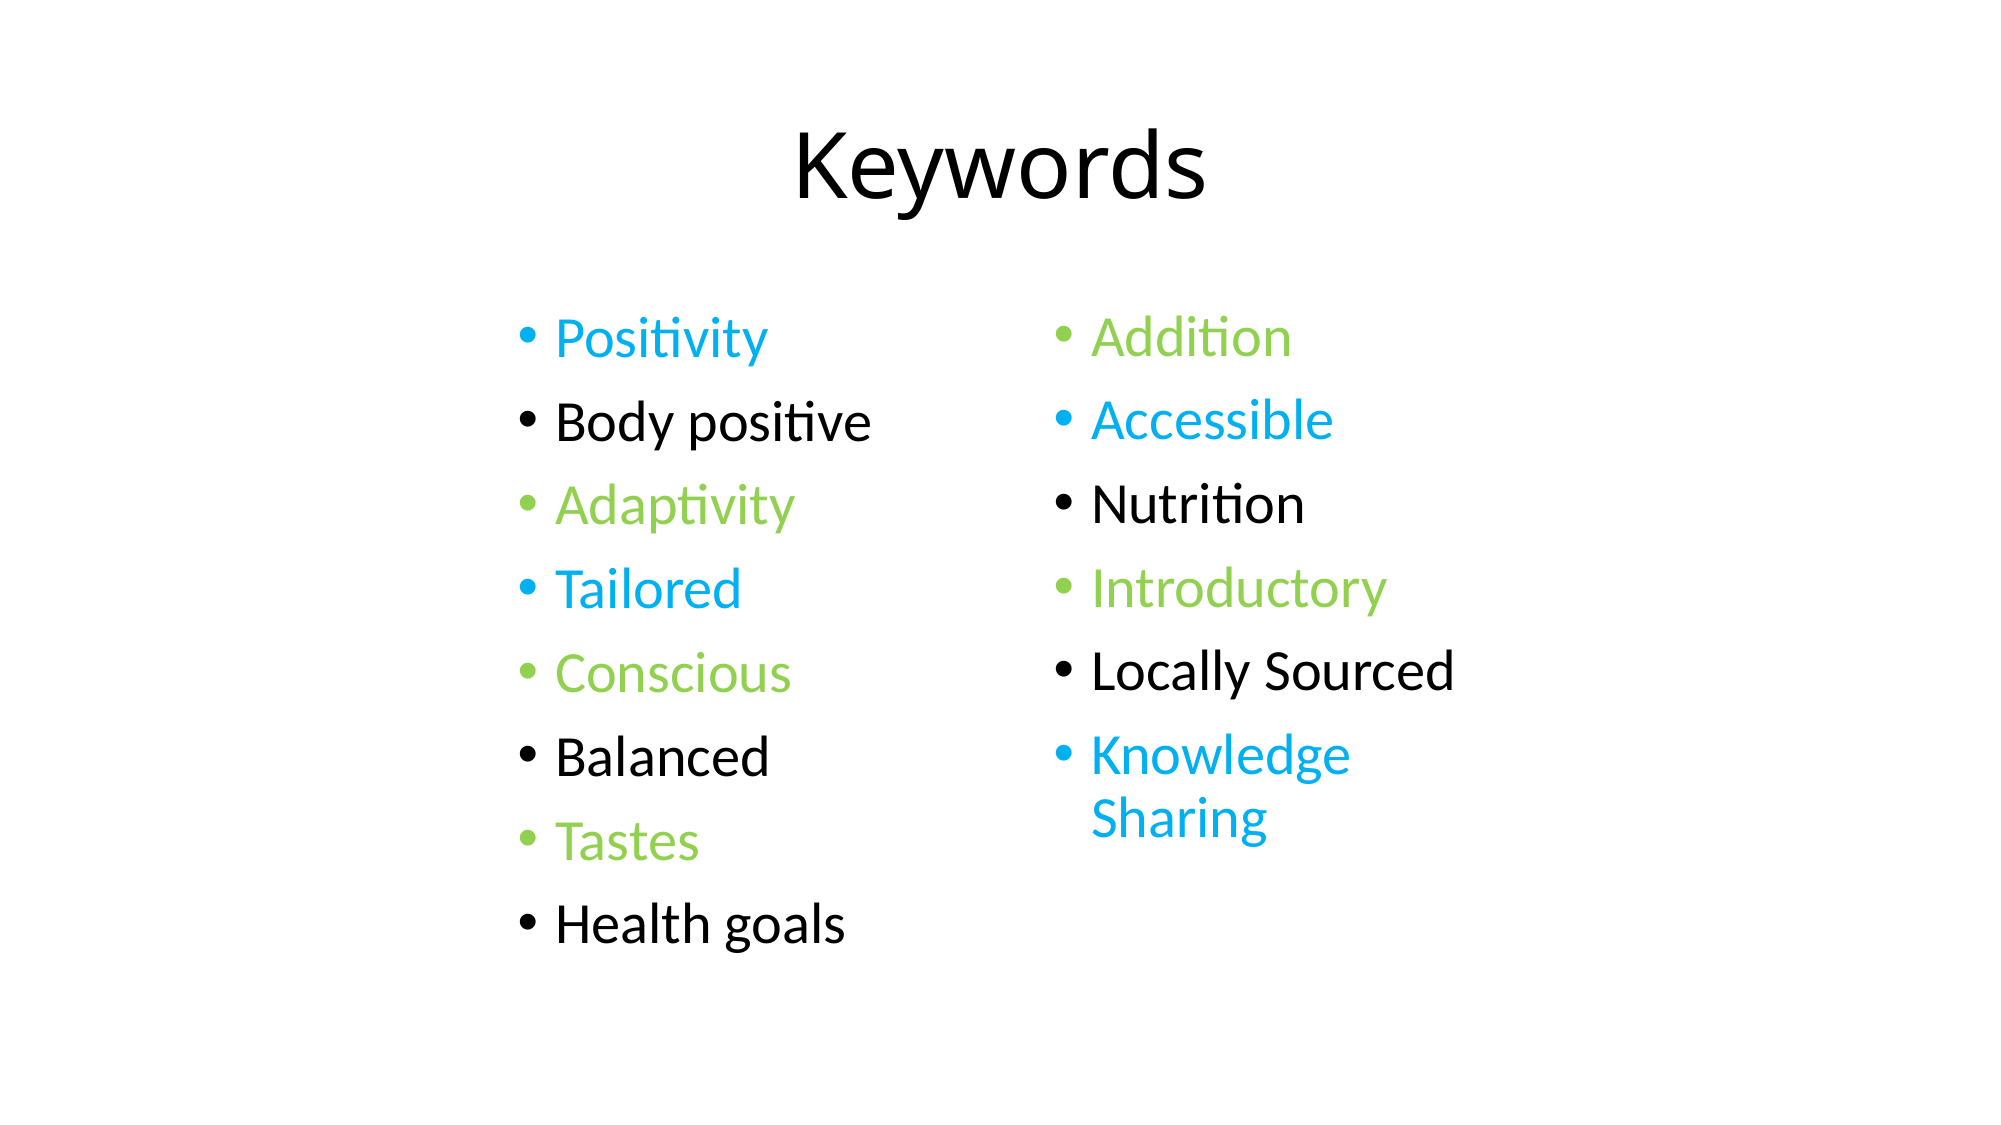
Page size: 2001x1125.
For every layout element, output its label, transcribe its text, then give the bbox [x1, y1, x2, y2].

text_box Addition Accessible Nutrition Introductory Locally Sourced Knowledge Sharing [1038, 298, 1512, 965]
title Keywords [137, 59, 1863, 278]
list Positivity Body positive Adaptivity Tailored Conscious Balanced Tastes Health goals [502, 299, 977, 966]
